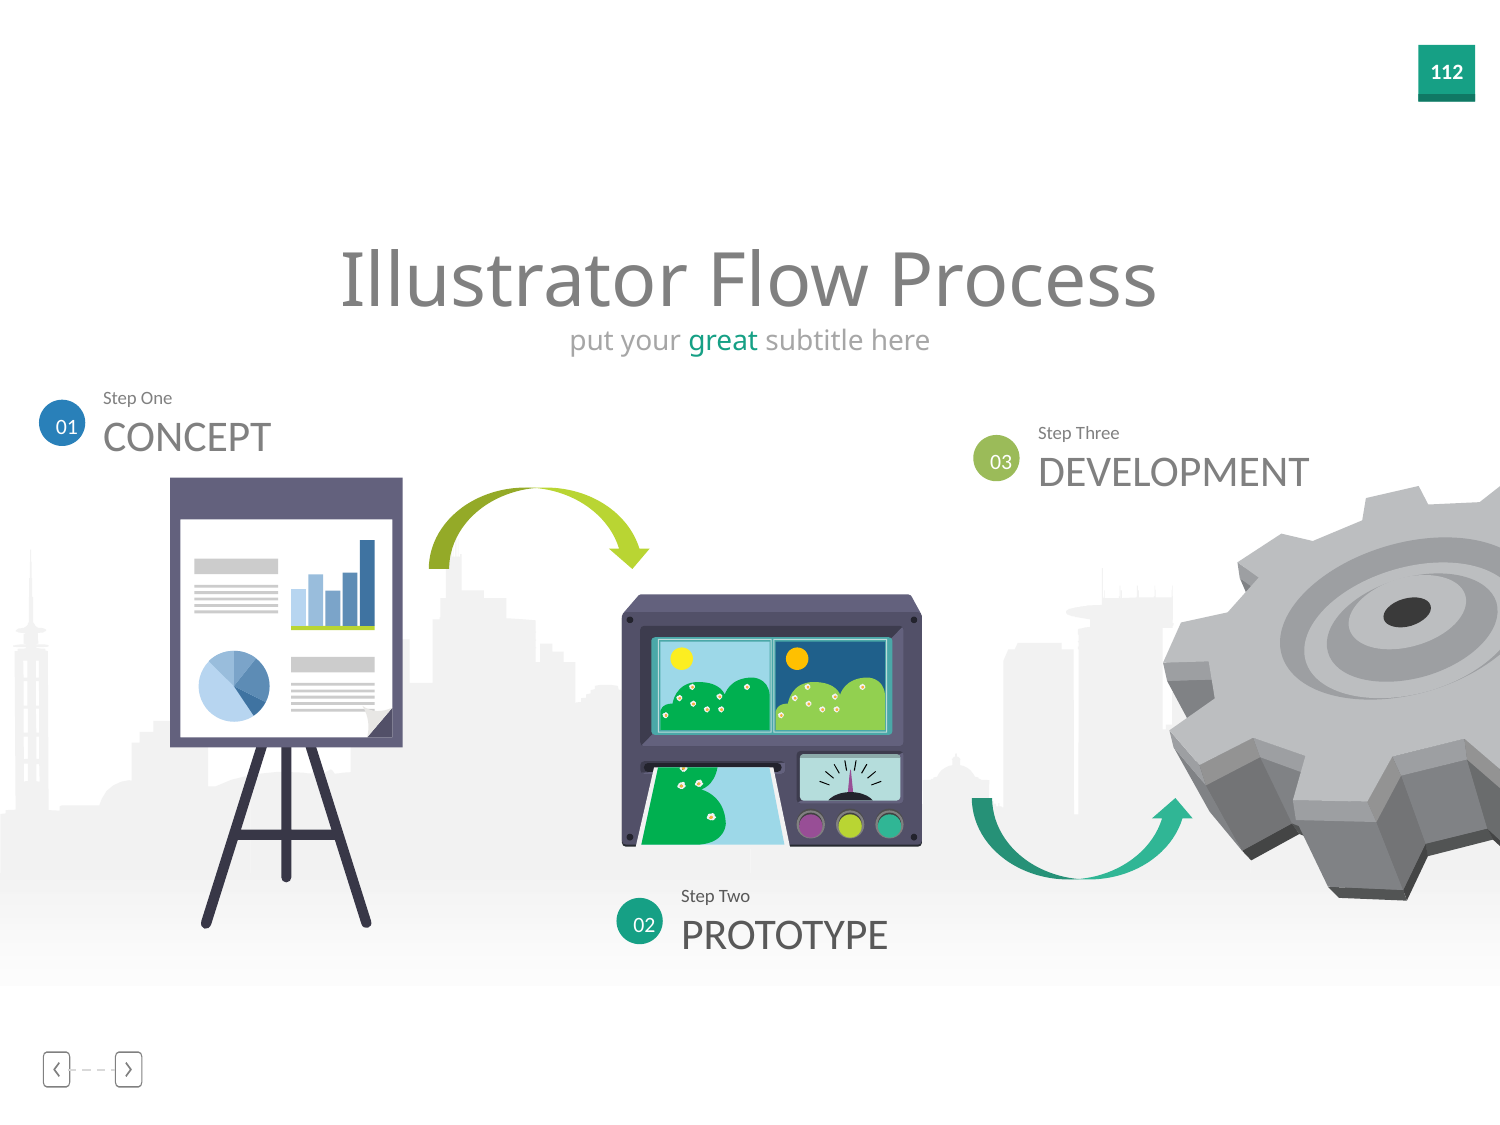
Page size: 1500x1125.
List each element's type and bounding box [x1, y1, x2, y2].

text_box [37, 378, 287, 468]
text_box [325, 224, 1175, 364]
text_box [0, 413, 1500, 987]
